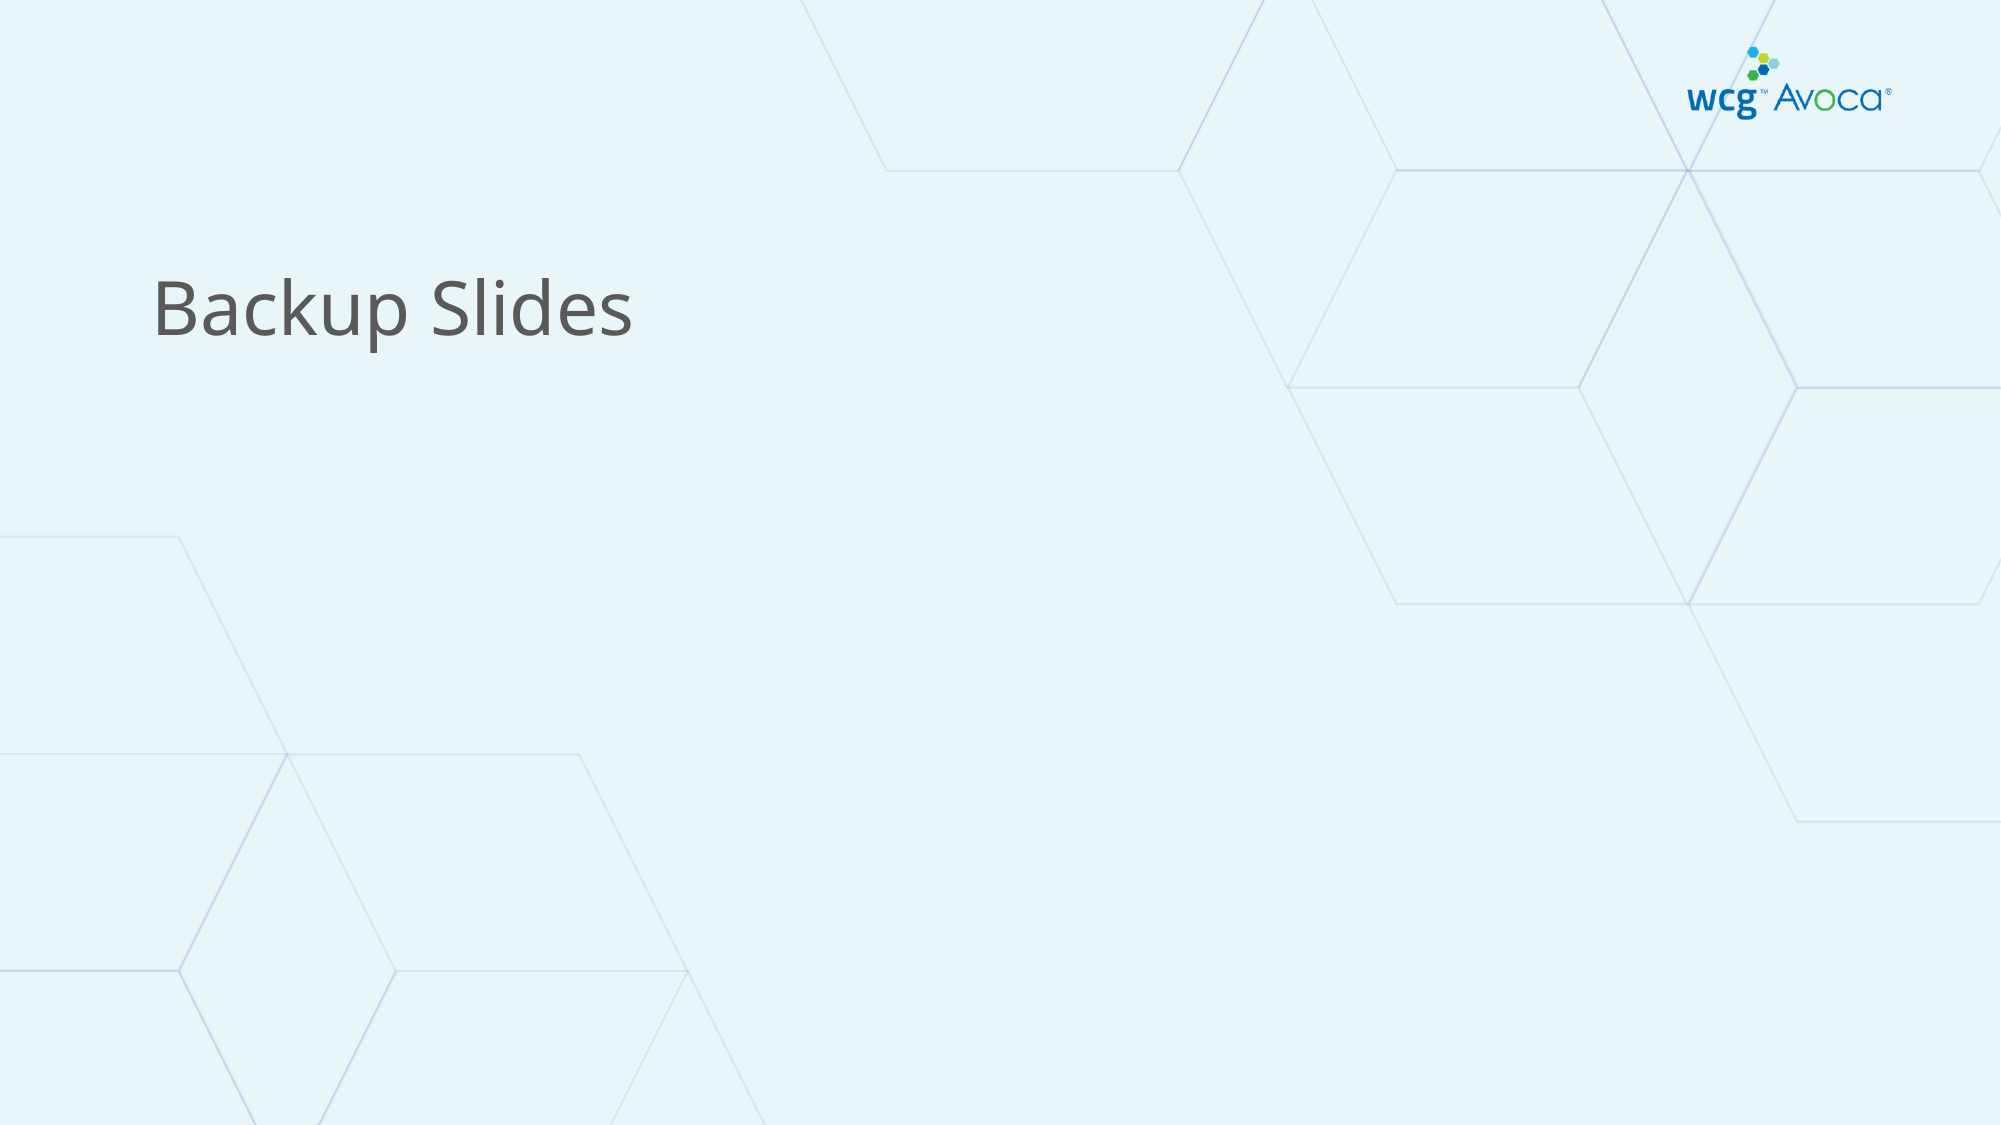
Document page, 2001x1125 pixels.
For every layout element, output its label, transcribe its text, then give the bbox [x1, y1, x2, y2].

list Backup Slides [151, 214, 1354, 563]
picture [1686, 42, 1894, 122]
